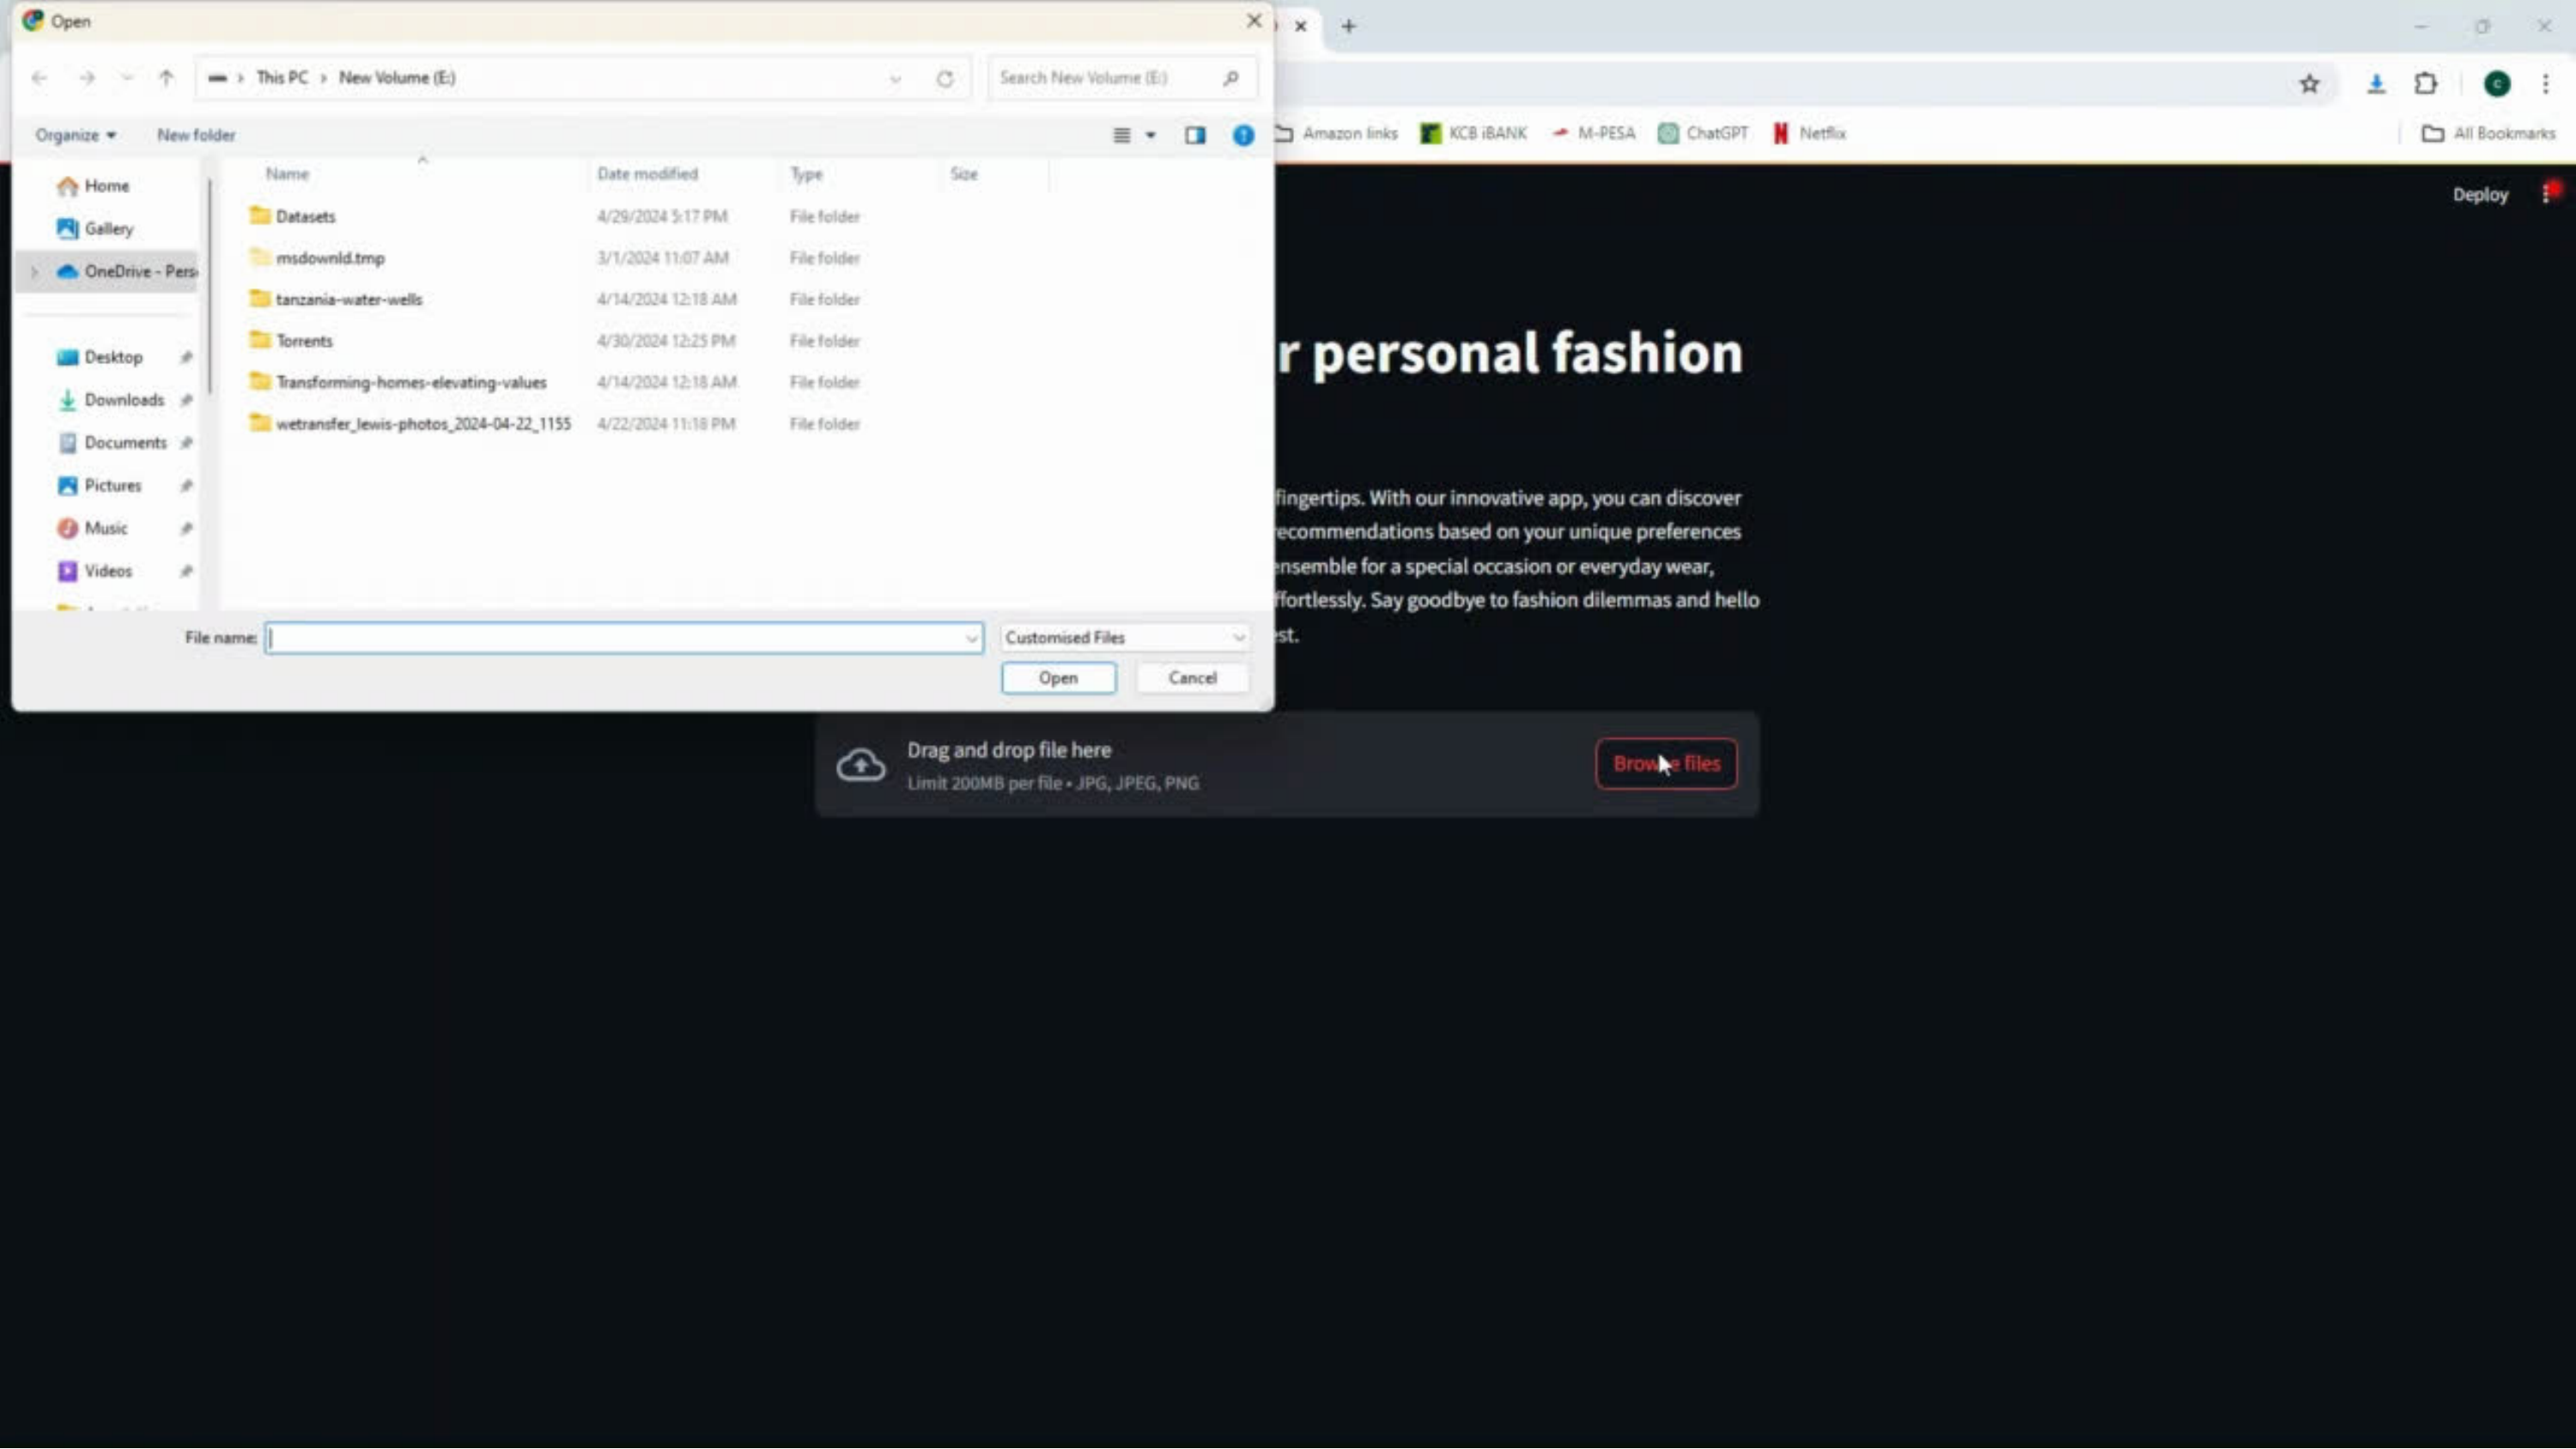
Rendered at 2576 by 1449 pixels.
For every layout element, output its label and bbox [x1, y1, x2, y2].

text_box [0, 0, 2576, 1449]
